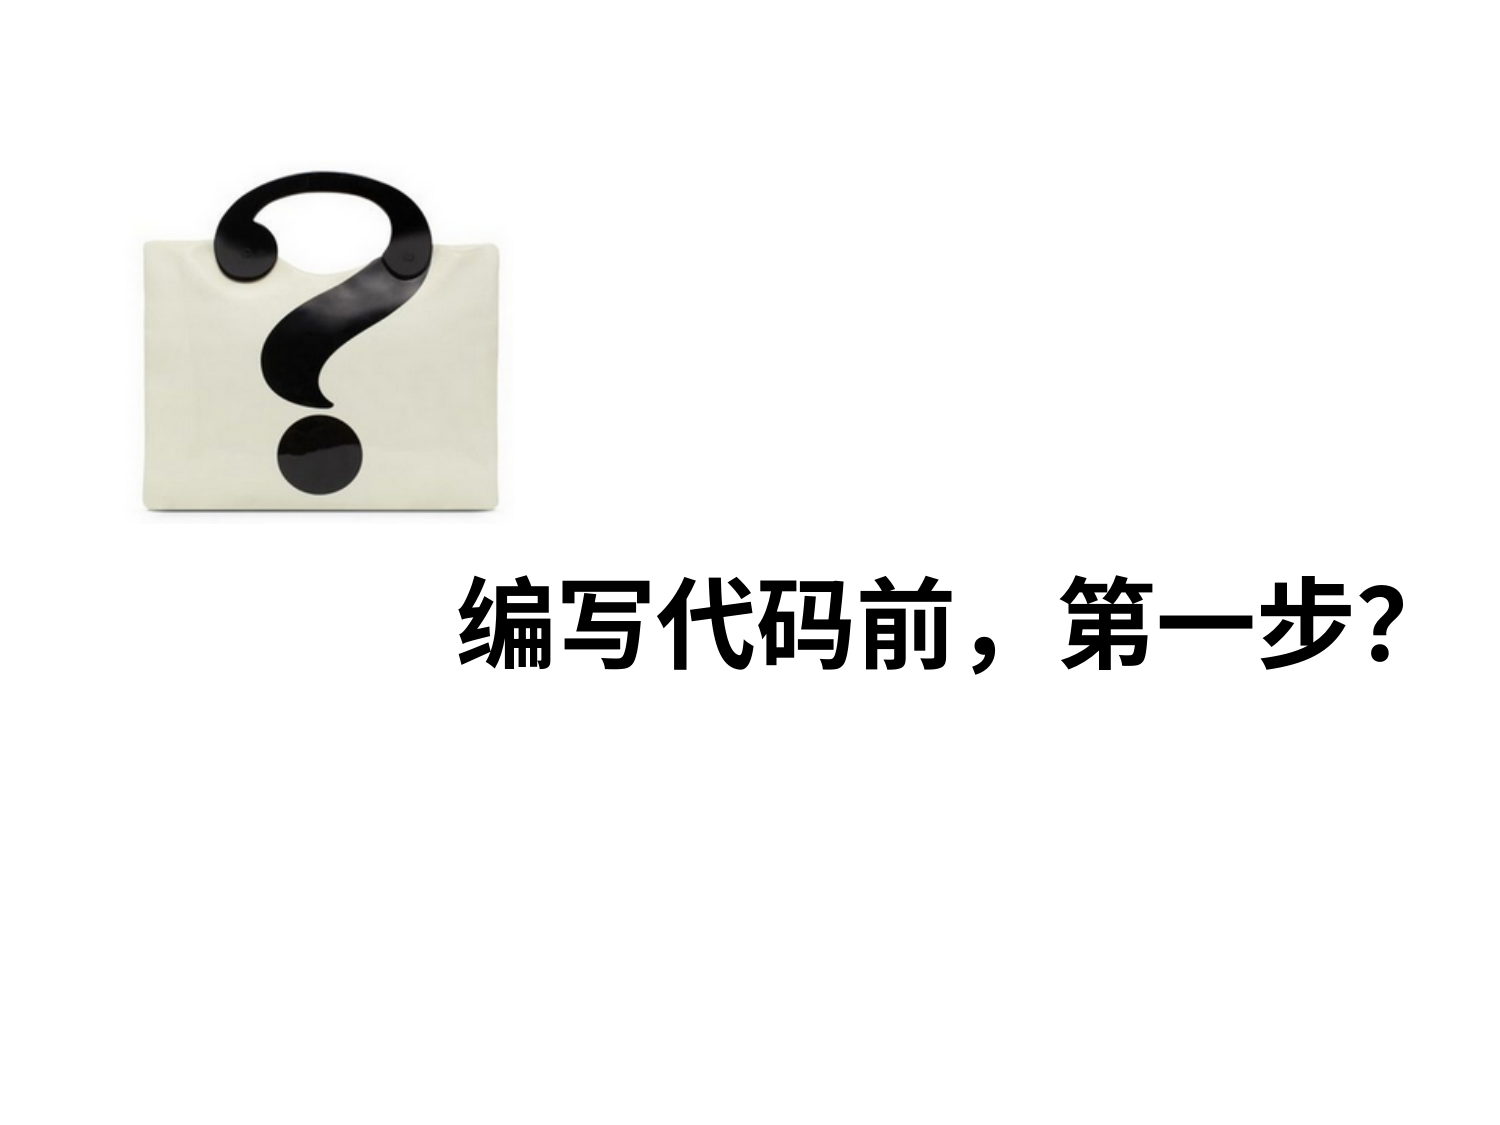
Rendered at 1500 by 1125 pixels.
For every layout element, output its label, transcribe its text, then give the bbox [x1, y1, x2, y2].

picture [123, 160, 515, 524]
title 编写代码前，第一步？ [433, 527, 1381, 715]
